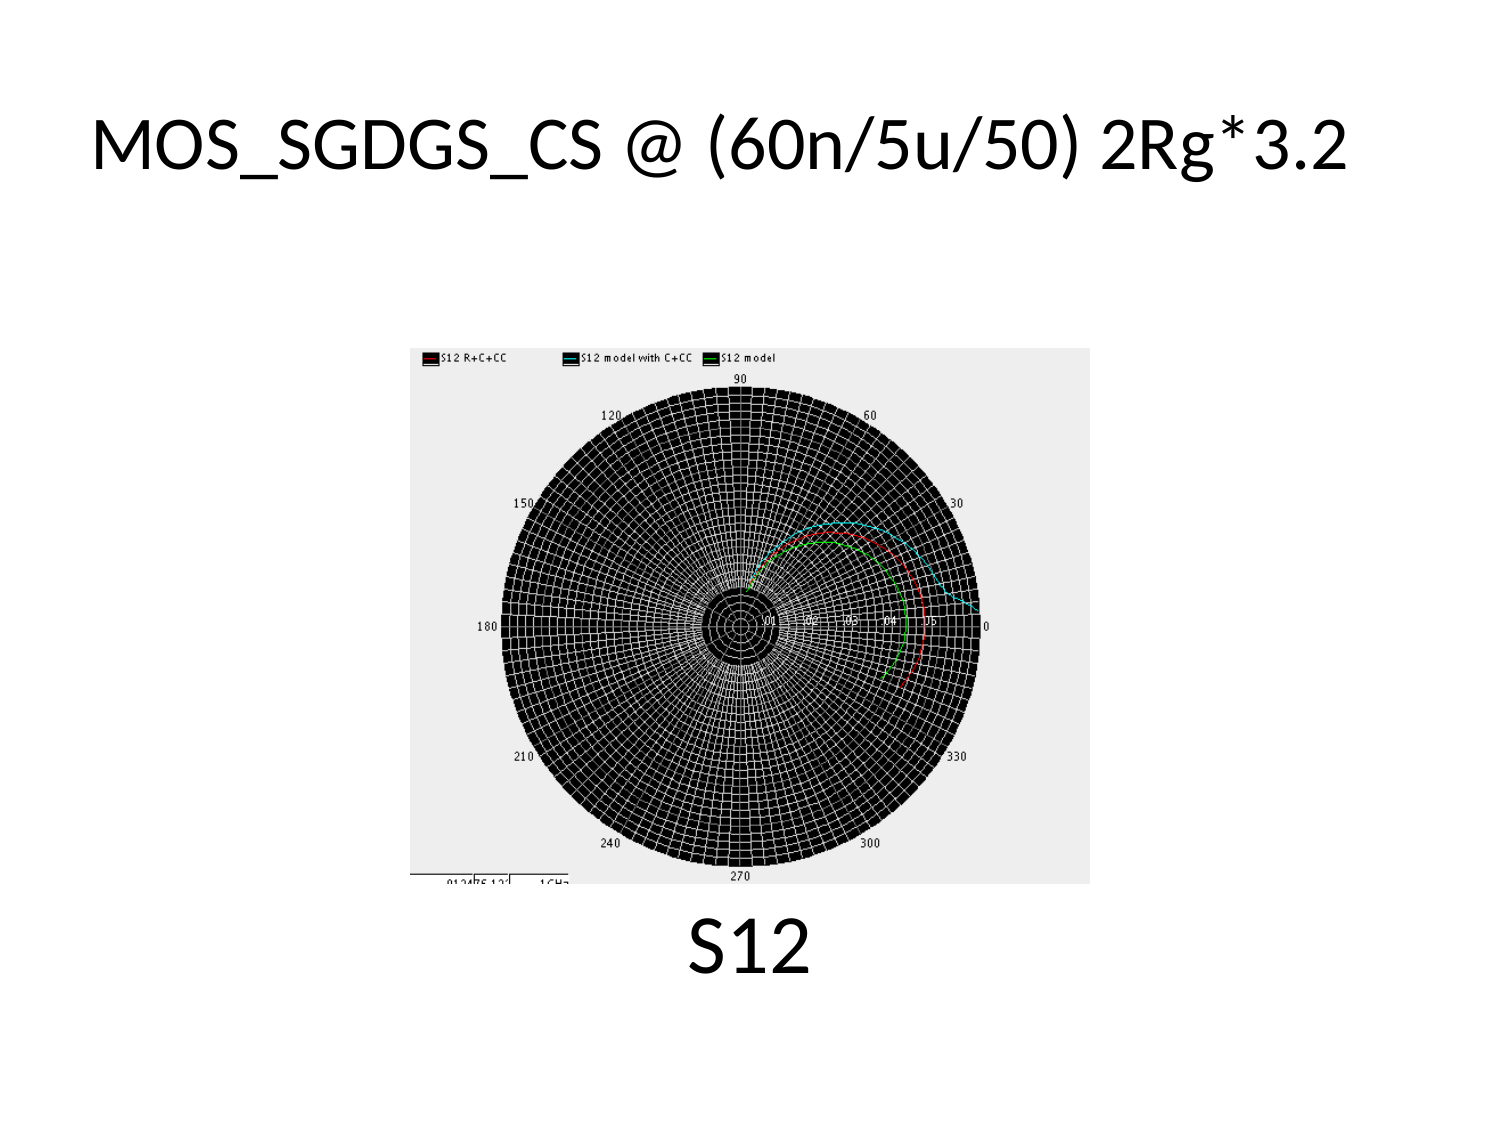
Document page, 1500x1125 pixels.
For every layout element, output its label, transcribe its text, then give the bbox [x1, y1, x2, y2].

title MOS_SGDGS_CS @ (60n/5u/50) 2Rg*3.2 [75, 45, 1425, 233]
text_box S12 [676, 893, 824, 997]
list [409, 348, 1091, 885]
